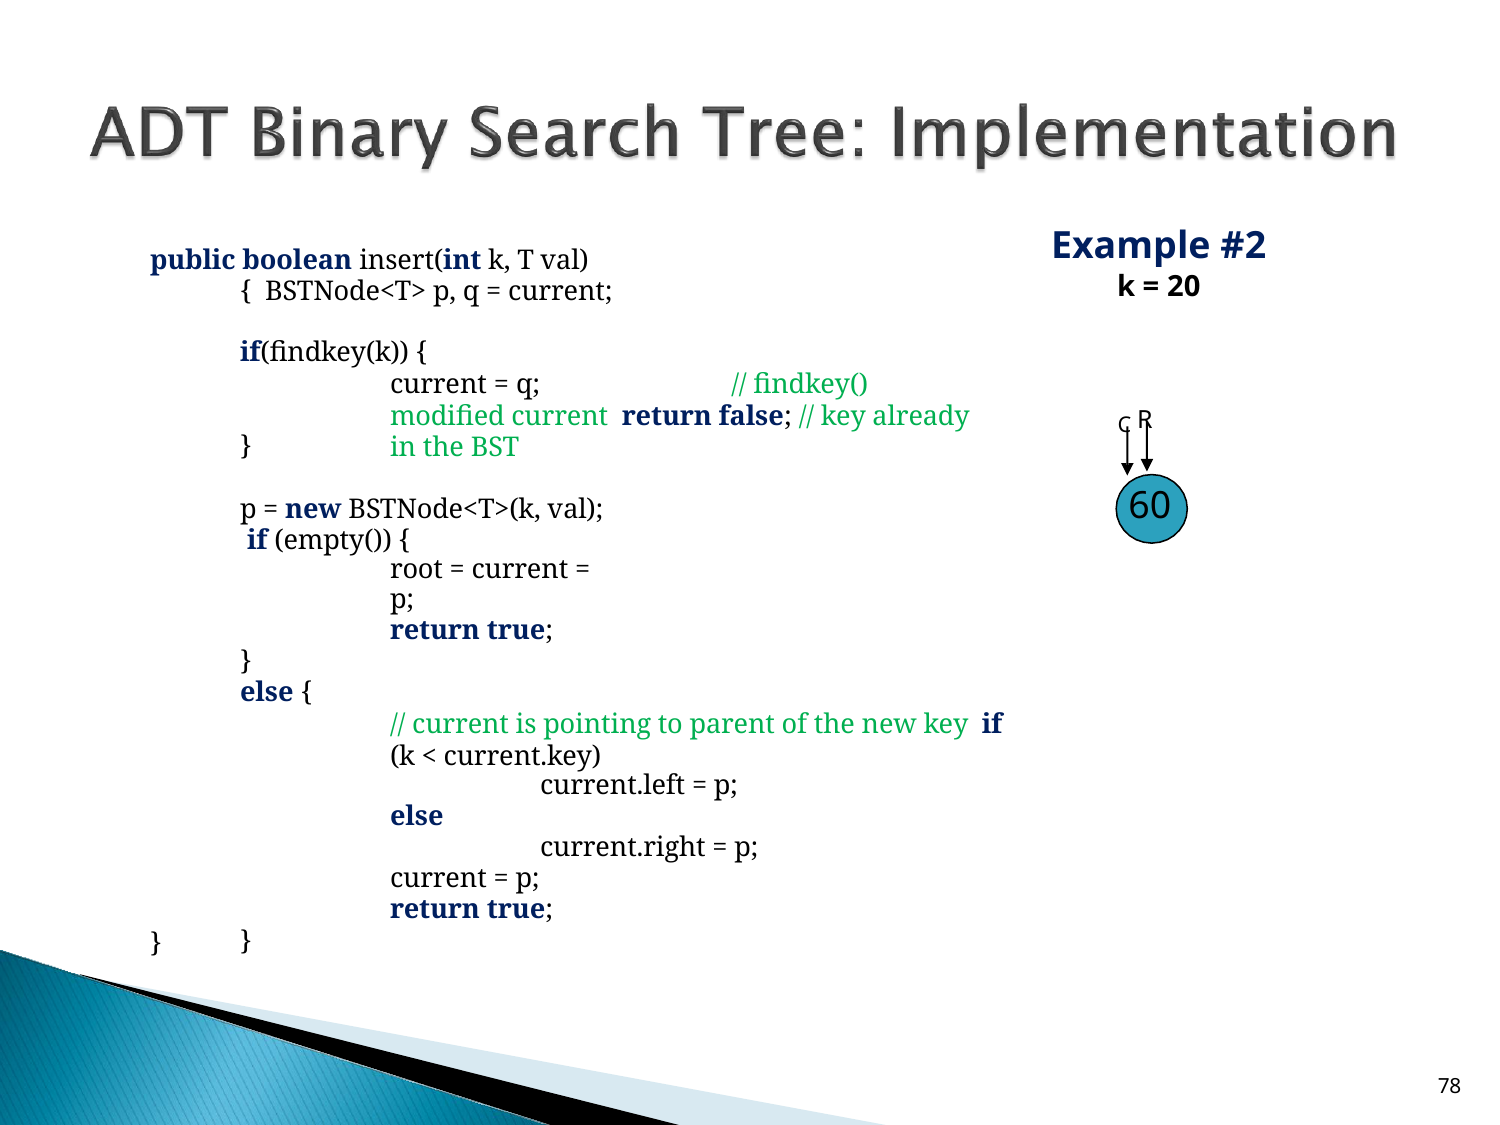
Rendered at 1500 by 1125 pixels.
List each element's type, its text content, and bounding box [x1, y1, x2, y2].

text_box public boolean insert(int k, T val) { BSTNode<T> p, q = current; [147, 243, 232, 306]
text_box [1116, 485, 1188, 544]
text_box [44, 75, 1465, 186]
text_box [1132, 474, 1171, 480]
text_box C R [1115, 391, 1160, 437]
slide_number 10 [1435, 1054, 1469, 1125]
text_box [1140, 437, 1154, 472]
text_box if(findkey(k)) { current = q; // findkey() modified current return false; // key already in the BST [237, 409, 974, 462]
text_box p = new BSTNode<T>(k, val); if (empty()) { root = current = p; return true; } else { // current is pointing to parent of the new key if (k < current.key) current.left = p; else current.right = p; current = p; return true; } [237, 492, 1029, 957]
title Example #2 k = 20 [232, 220, 1268, 409]
text_box 60 [1126, 480, 1178, 527]
text_box } [237, 428, 256, 461]
text_box } [147, 925, 166, 959]
text_box [1121, 426, 1134, 476]
picture [0, 948, 558, 1125]
